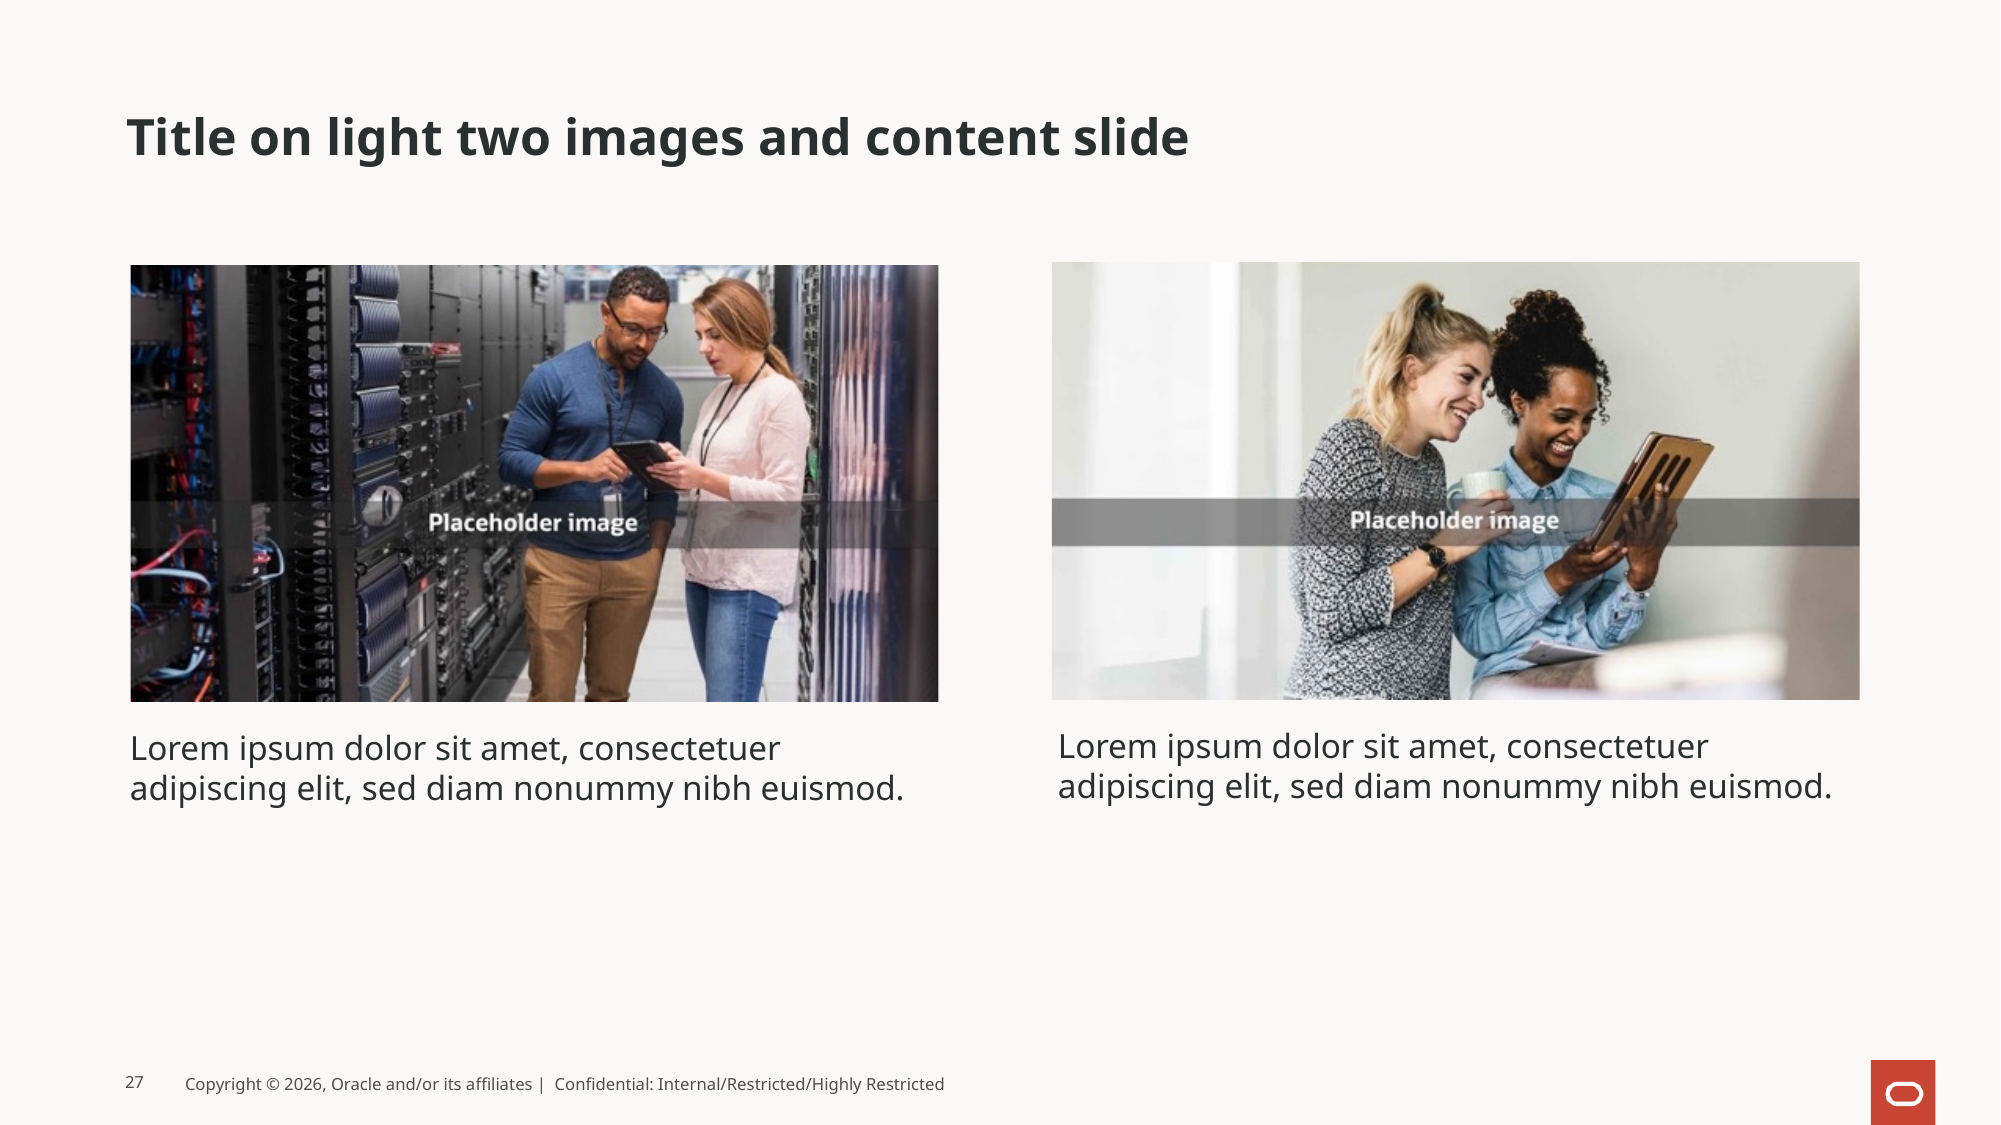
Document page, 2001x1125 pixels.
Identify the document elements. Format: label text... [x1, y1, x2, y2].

footer Copyright © 2026, Oracle and/or its affiliates | Confidential: Internal/Restricted/Highly Restricted [185, 1053, 1128, 1114]
list Lorem ipsum dolor sit amet, consectetuer adipiscing elit, sed diam nonummy nibh euismod. [129, 727, 942, 940]
picture [130, 265, 939, 703]
slide_number 27 [125, 1053, 185, 1114]
title Title on light two images and content slide [126, 29, 1877, 165]
picture [1051, 262, 1860, 700]
list Lorem ipsum dolor sit amet, consectetuer adipiscing elit, sed diam nonummy nibh euismod. [1057, 725, 1866, 935]
